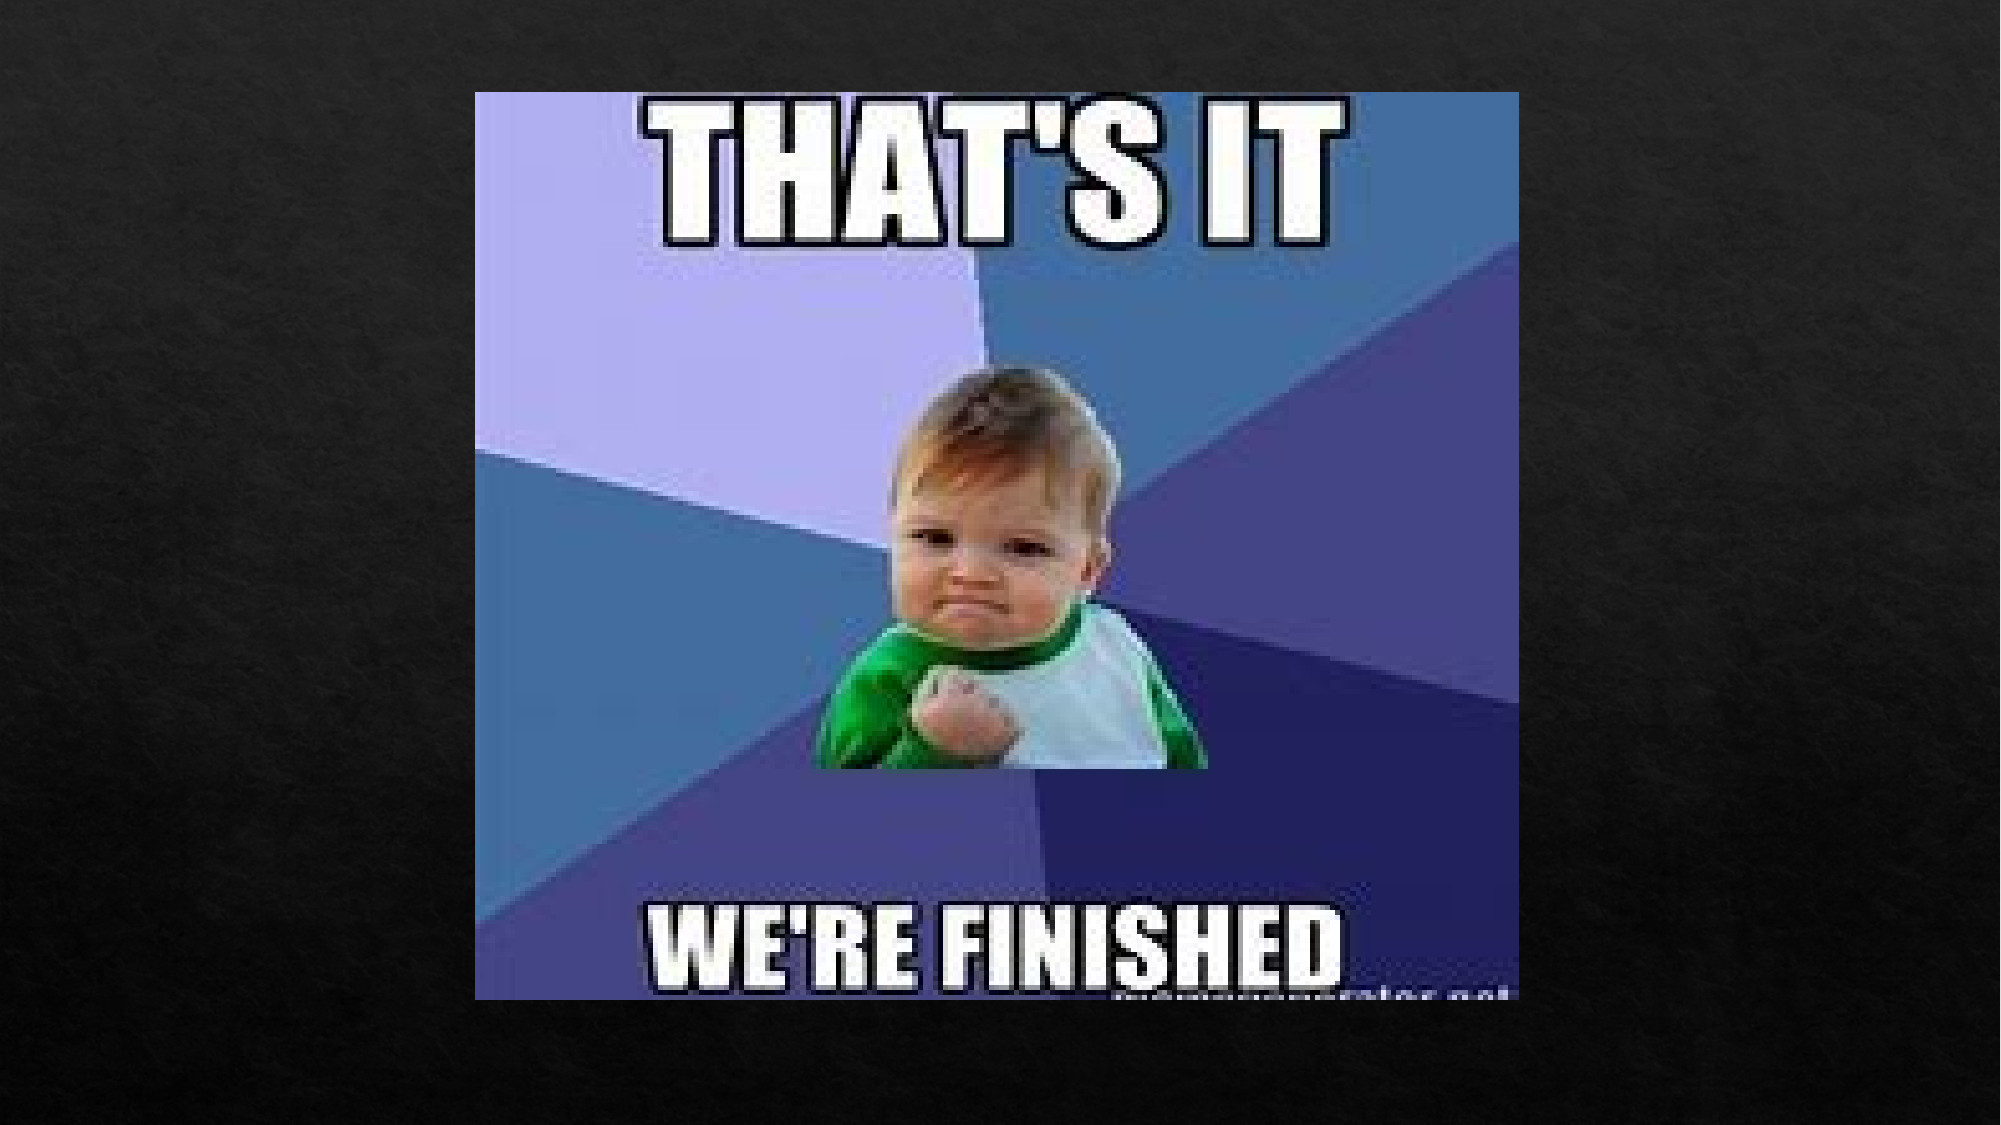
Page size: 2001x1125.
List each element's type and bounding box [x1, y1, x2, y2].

picture [475, 92, 1519, 1000]
